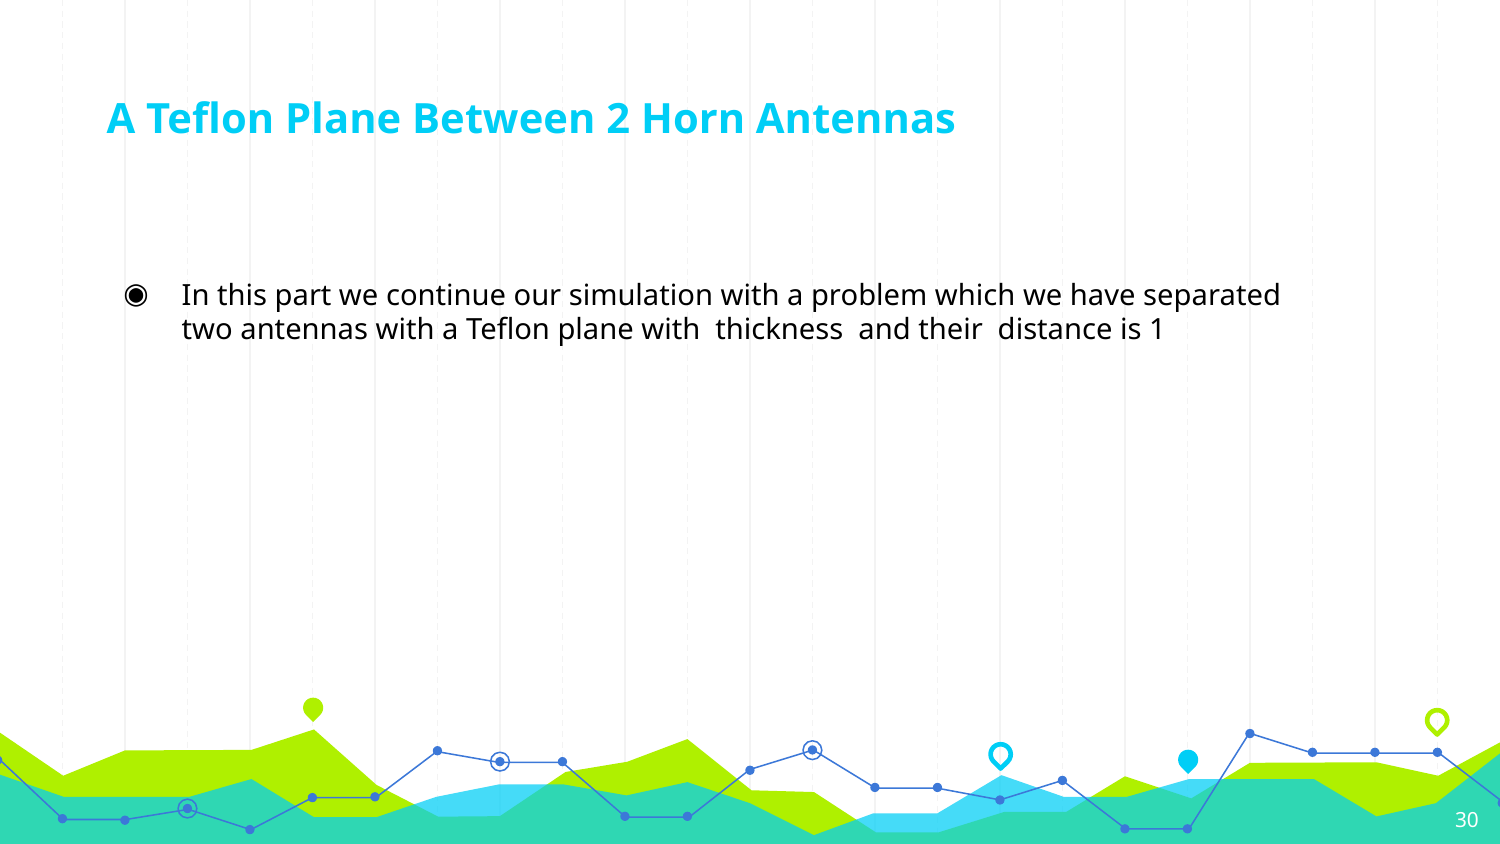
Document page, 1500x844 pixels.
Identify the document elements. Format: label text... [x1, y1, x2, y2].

slide_number 30 [1403, 791, 1494, 844]
title A Teflon Plane Between 2 Horn Antennas [91, 39, 1240, 158]
